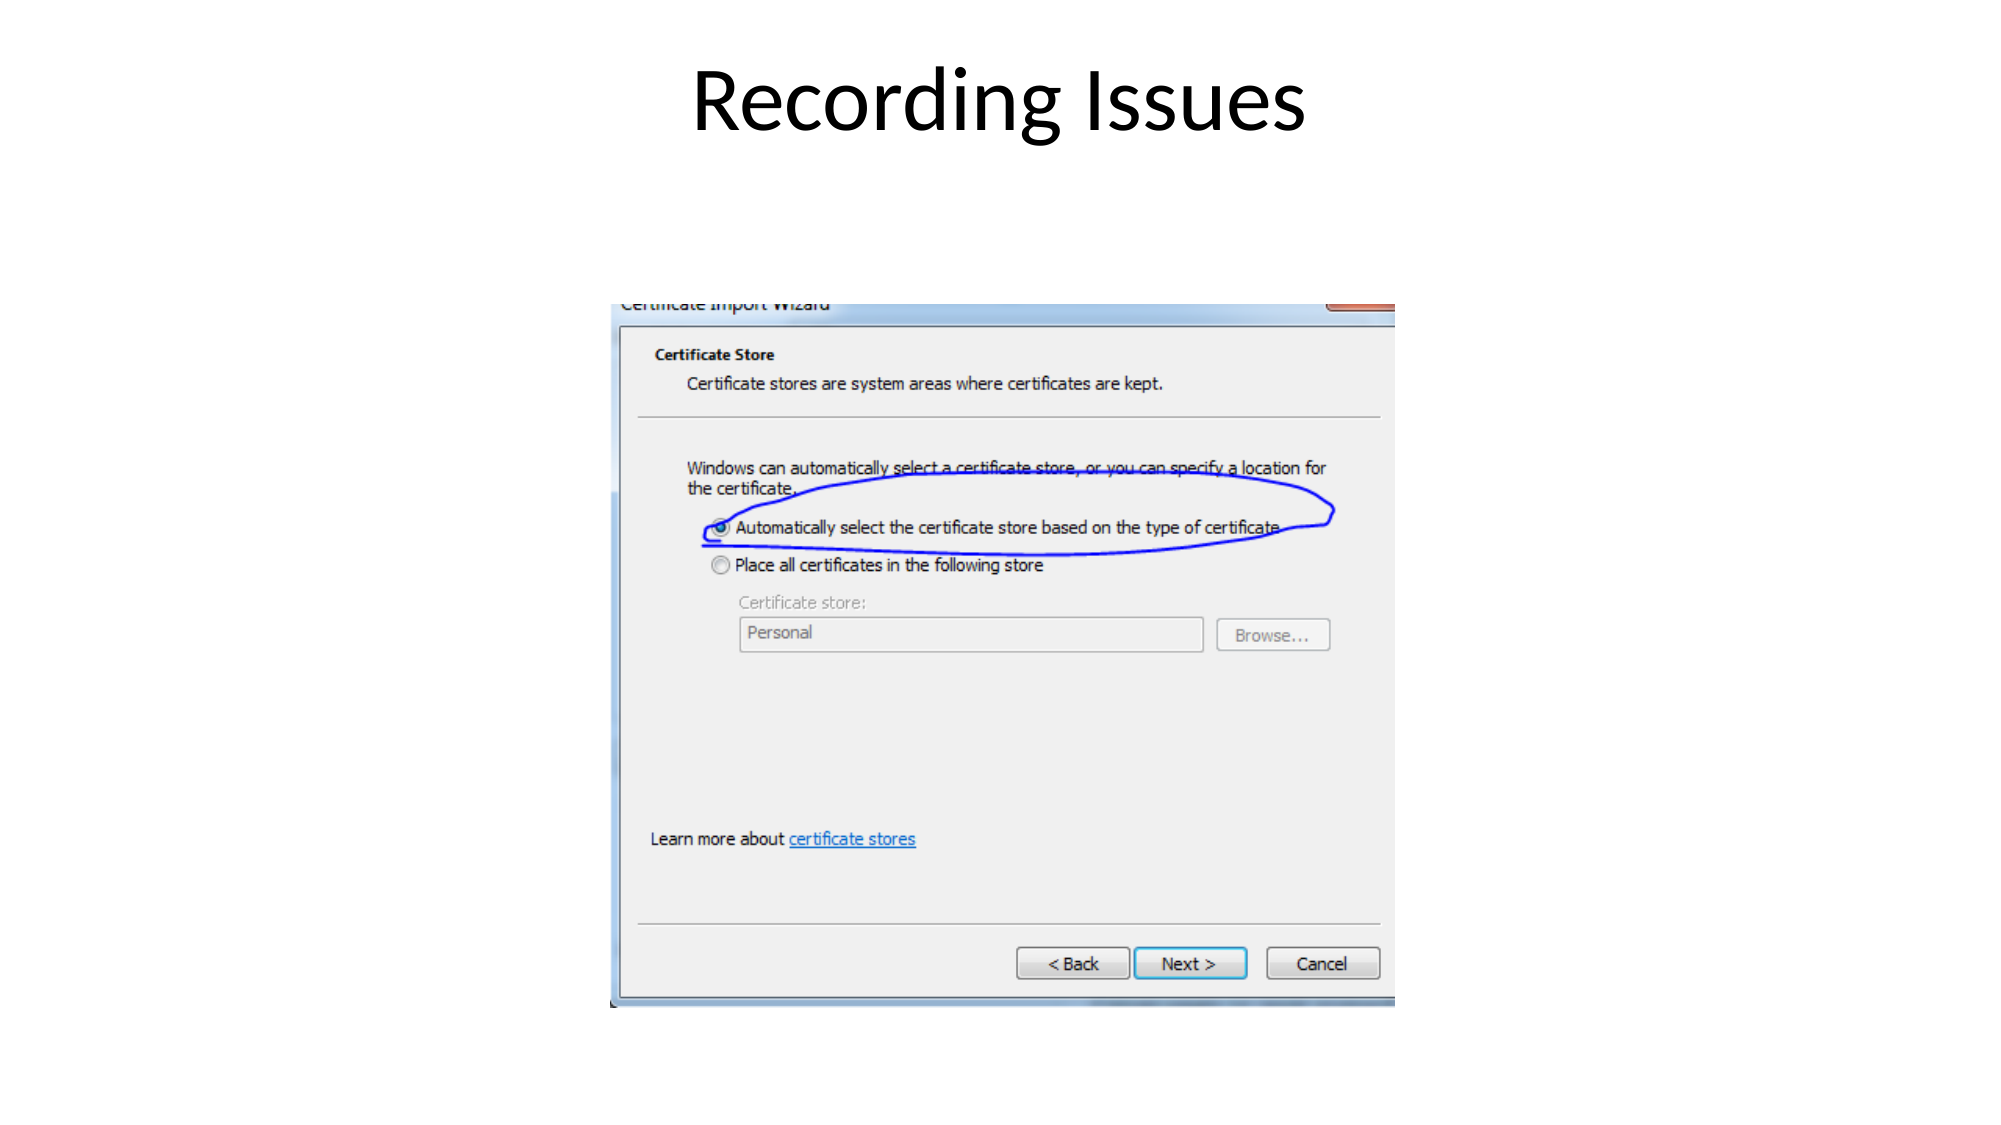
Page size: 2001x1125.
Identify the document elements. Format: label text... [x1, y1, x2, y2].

text_box Recording Issues [0, 0, 2000, 188]
picture [609, 304, 1395, 1009]
